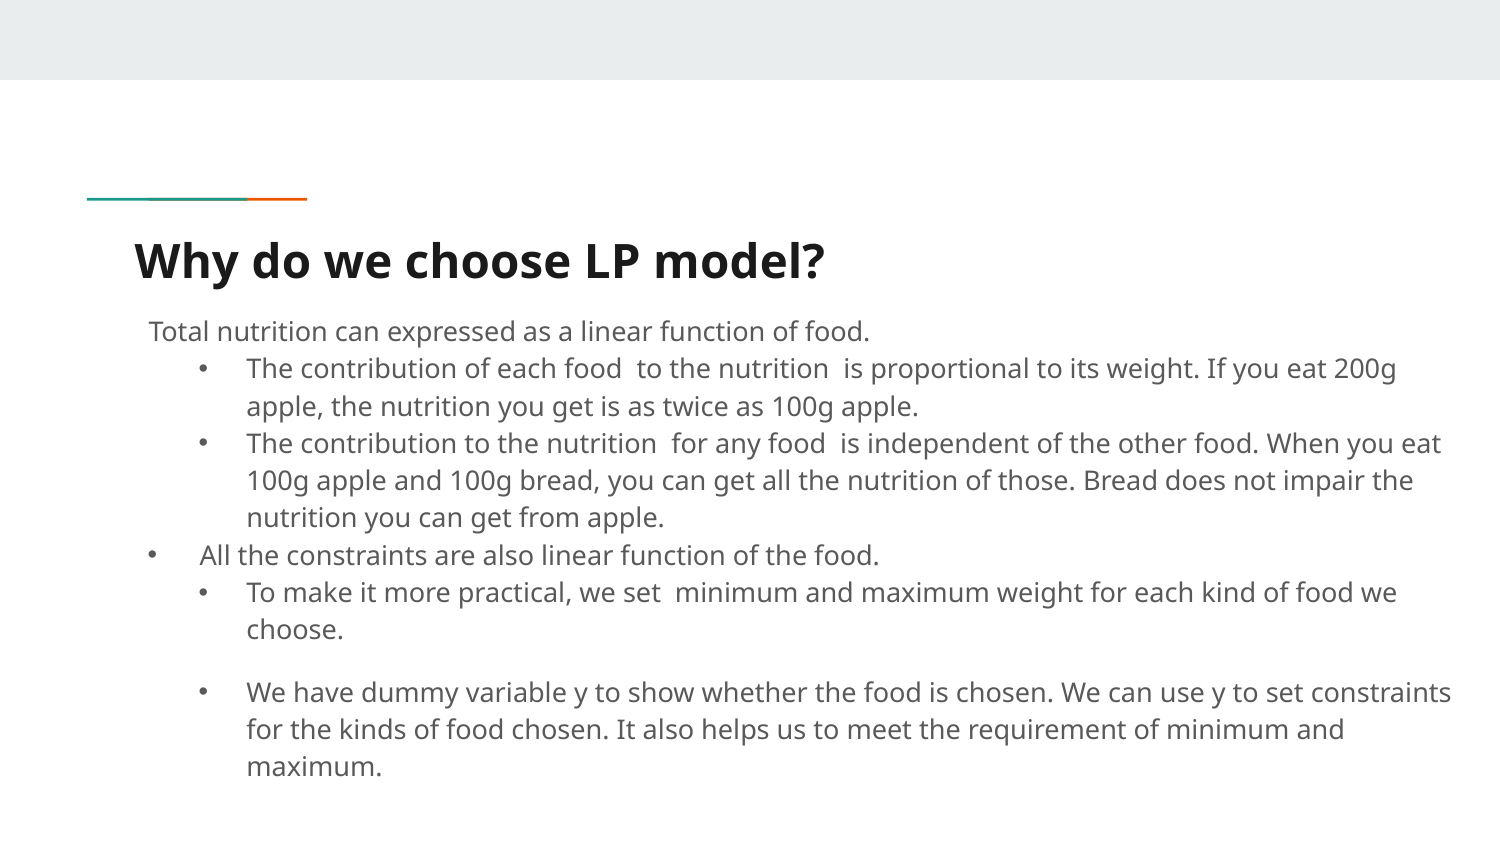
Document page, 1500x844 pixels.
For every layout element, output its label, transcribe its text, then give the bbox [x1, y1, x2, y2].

list Total nutrition can expressed as a linear function of food. The contribution of each food to the nutrition is proportional to its weight. If you eat 200g apple, the nutrition you get is as twice as 100g apple. The contribution to the nutrition for any food is independent of the other food. When you eat 100g apple and 100g bread, you can get all the nutrition of those. Bread does not impair the nutrition you can get from apple. All the constraints are also linear function of the food. To make it more practical, we set minimum and maximum weight for each kind of food we choose. We have dummy variable y to show whether the food is chosen. We can use y to set constraints for the kinds of food chosen. It also helps us to meet the requirement of minimum and maximum. [109, 294, 1474, 744]
title Why do we choose LP model? [119, 216, 1381, 294]
